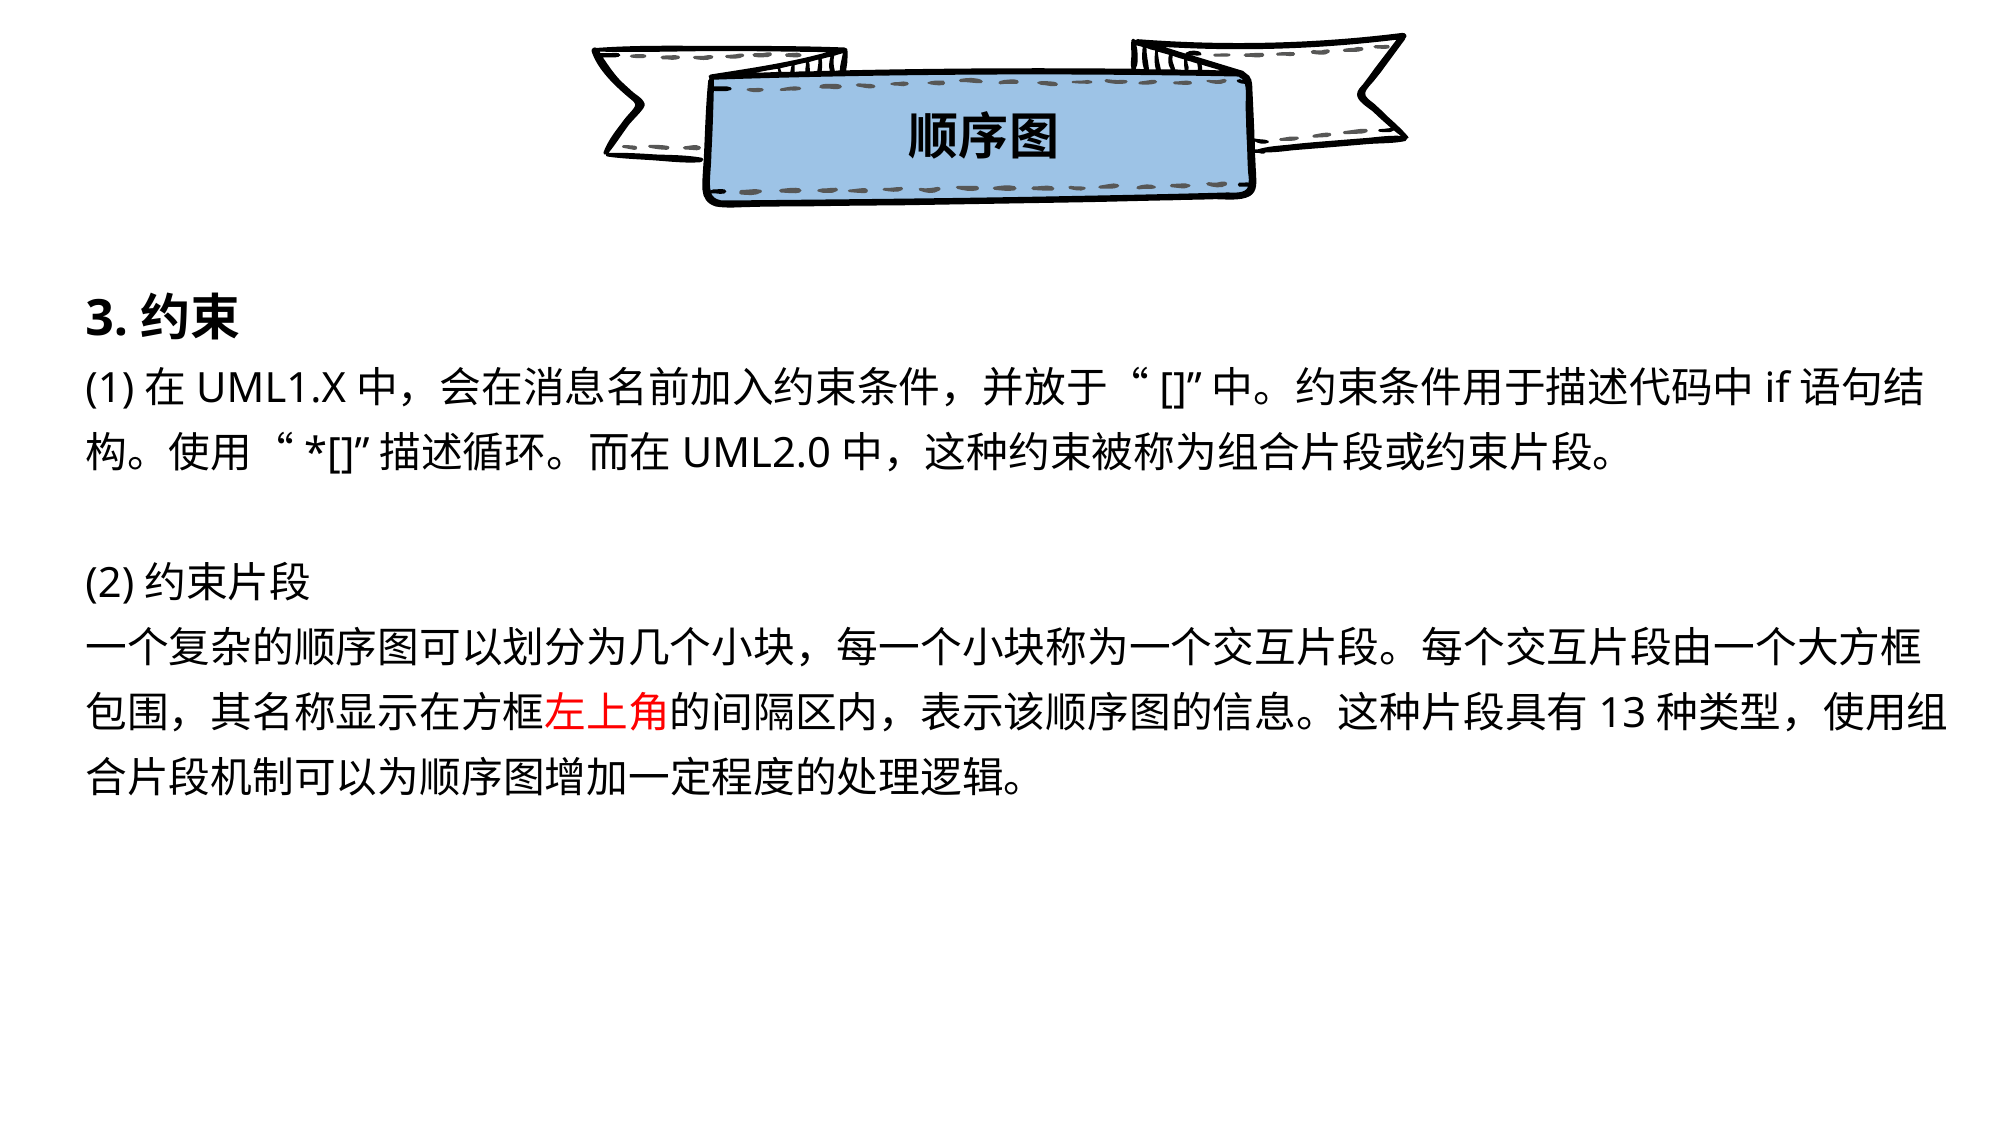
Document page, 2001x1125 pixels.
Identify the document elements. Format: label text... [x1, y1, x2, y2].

text_box 3.约束 (1)在UML1.X中，会在消息名前加入约束条件，并放于“[]”中。约束条件用于描述代码中if语句结构。使用“*[]”描述循环。而在UML2.0中，这种约束被称为组合片段或约束片段。 (2)约束片段 一个复杂的顺序图可以划分为几个小块，每一个小块称为一个交互片段。每个交互片段由一个大方框包围，其名称显示在方框左上角的间隔区内，表示该顺序图的信息。这种片段具有13种类型，使用组合片段机制可以为顺序图增加一定程度的处理逻辑。 [70, 260, 1974, 809]
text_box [590, 32, 1410, 209]
